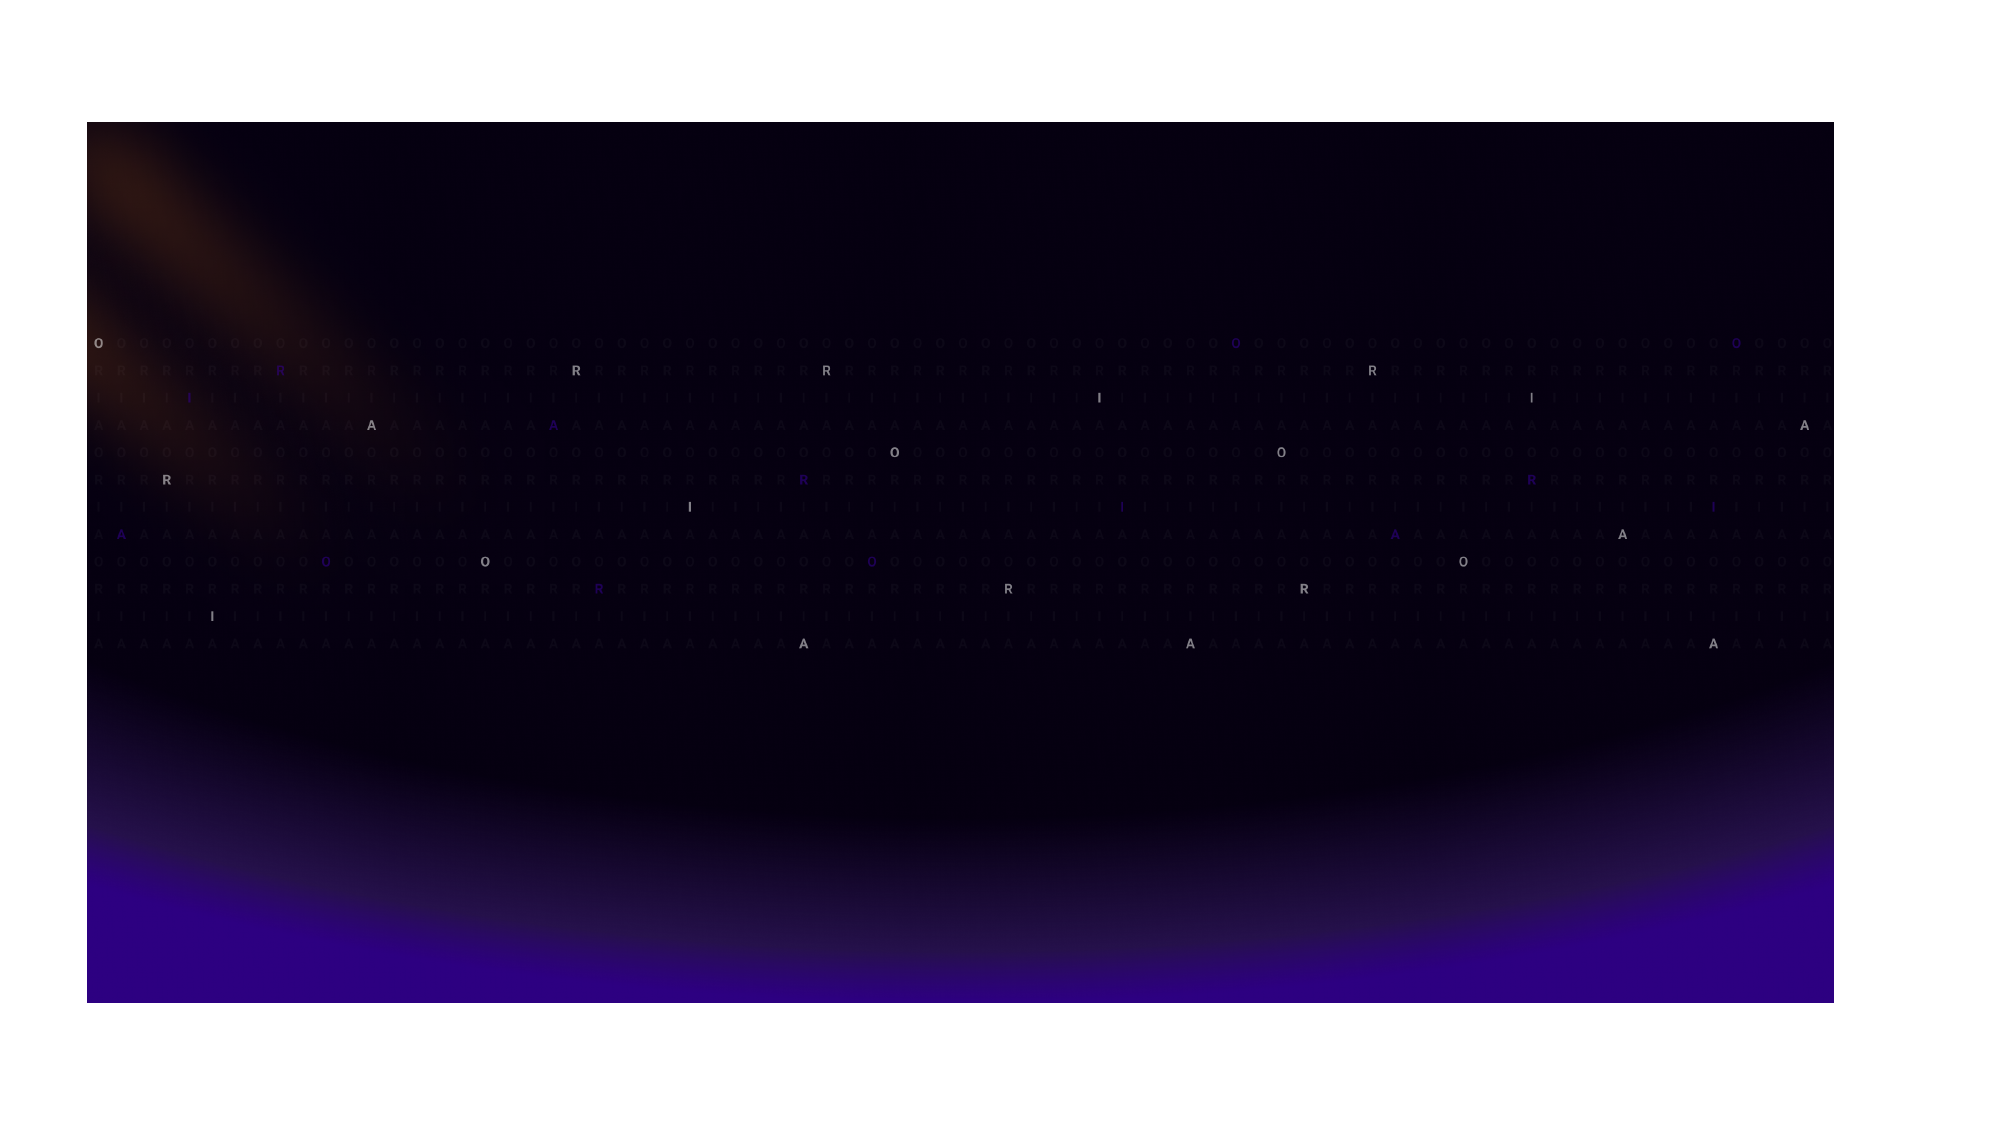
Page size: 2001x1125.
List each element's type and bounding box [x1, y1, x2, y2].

picture [86, 121, 1834, 1004]
